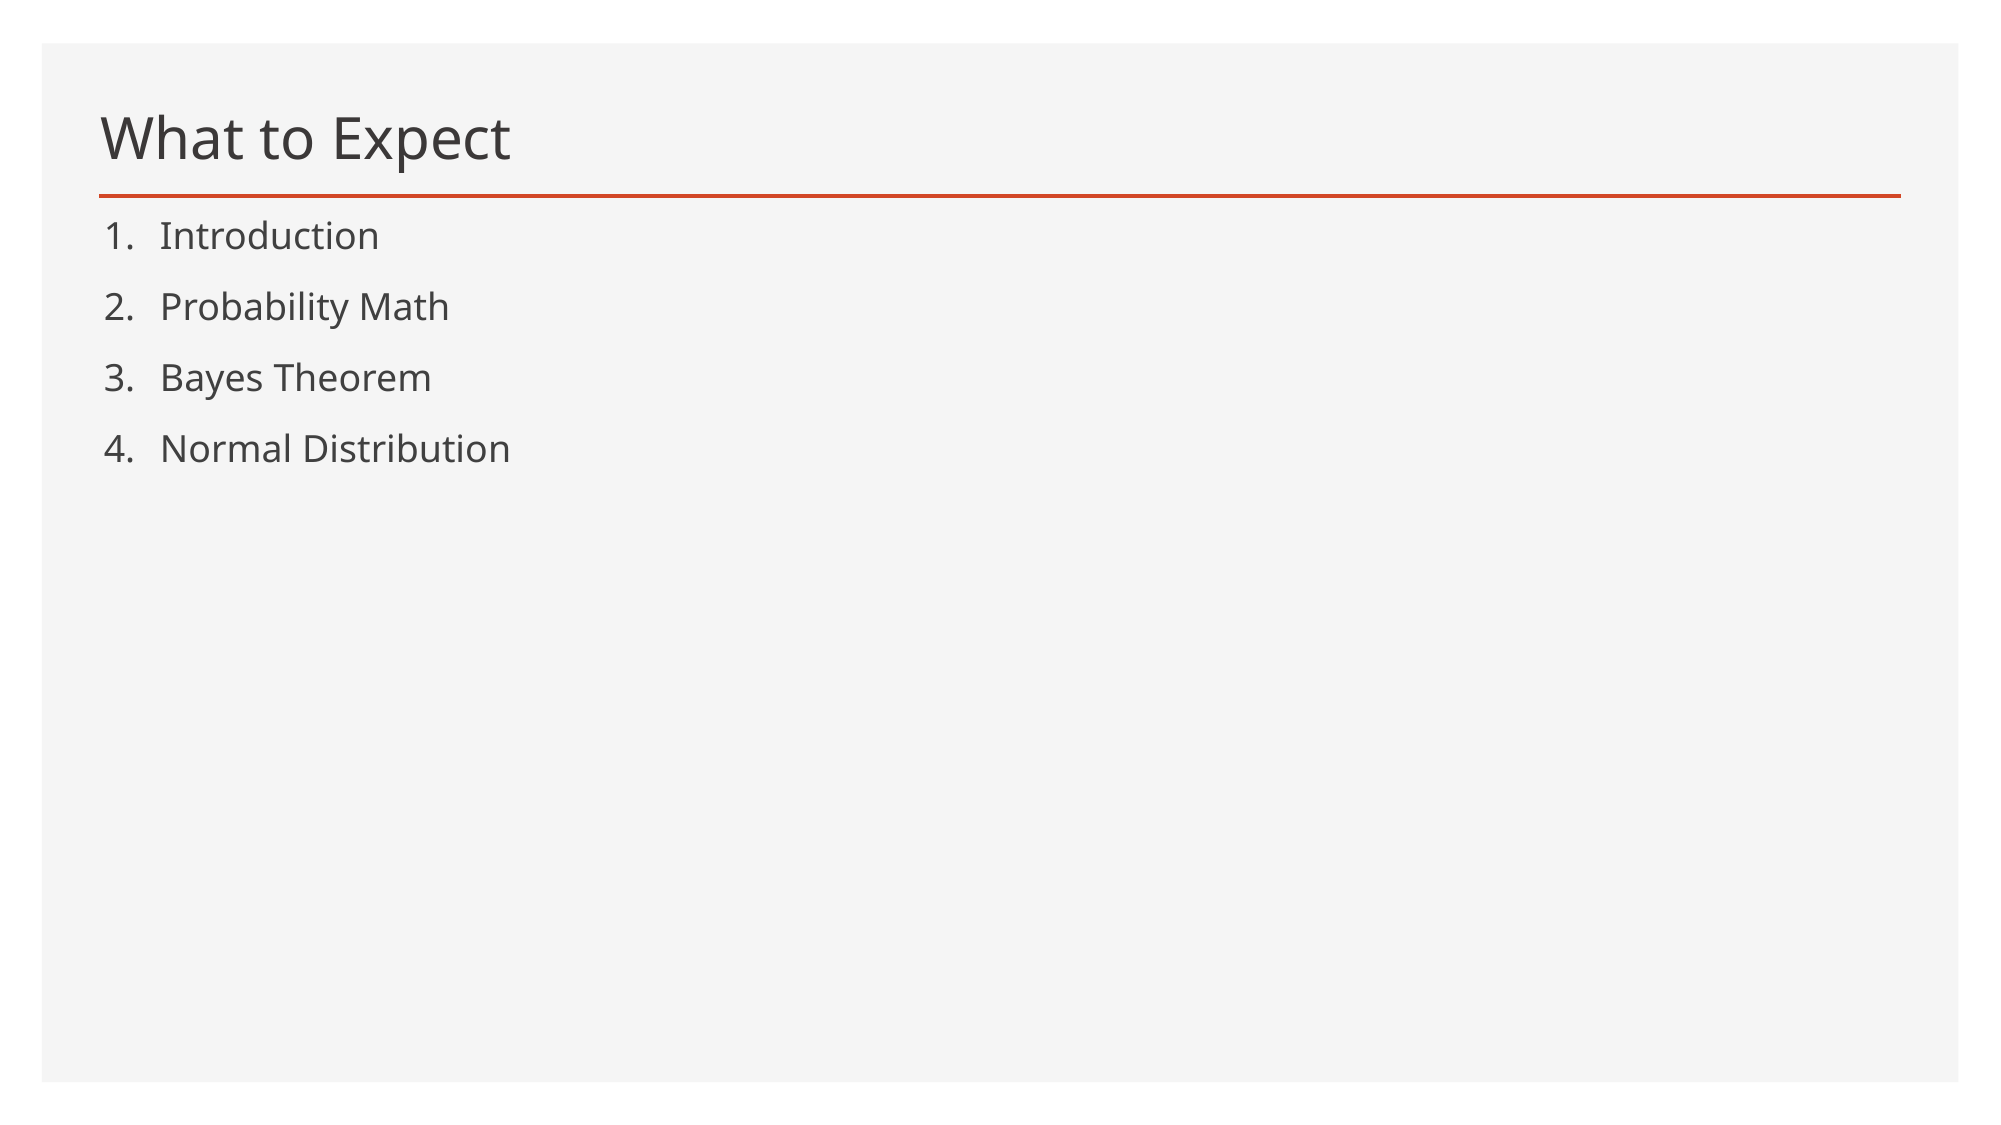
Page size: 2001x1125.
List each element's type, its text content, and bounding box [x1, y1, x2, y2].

title What to Expect [85, 73, 1089, 179]
text_box Introduction Probability Math Bayes Theorem Normal Distribution [88, 212, 1256, 848]
